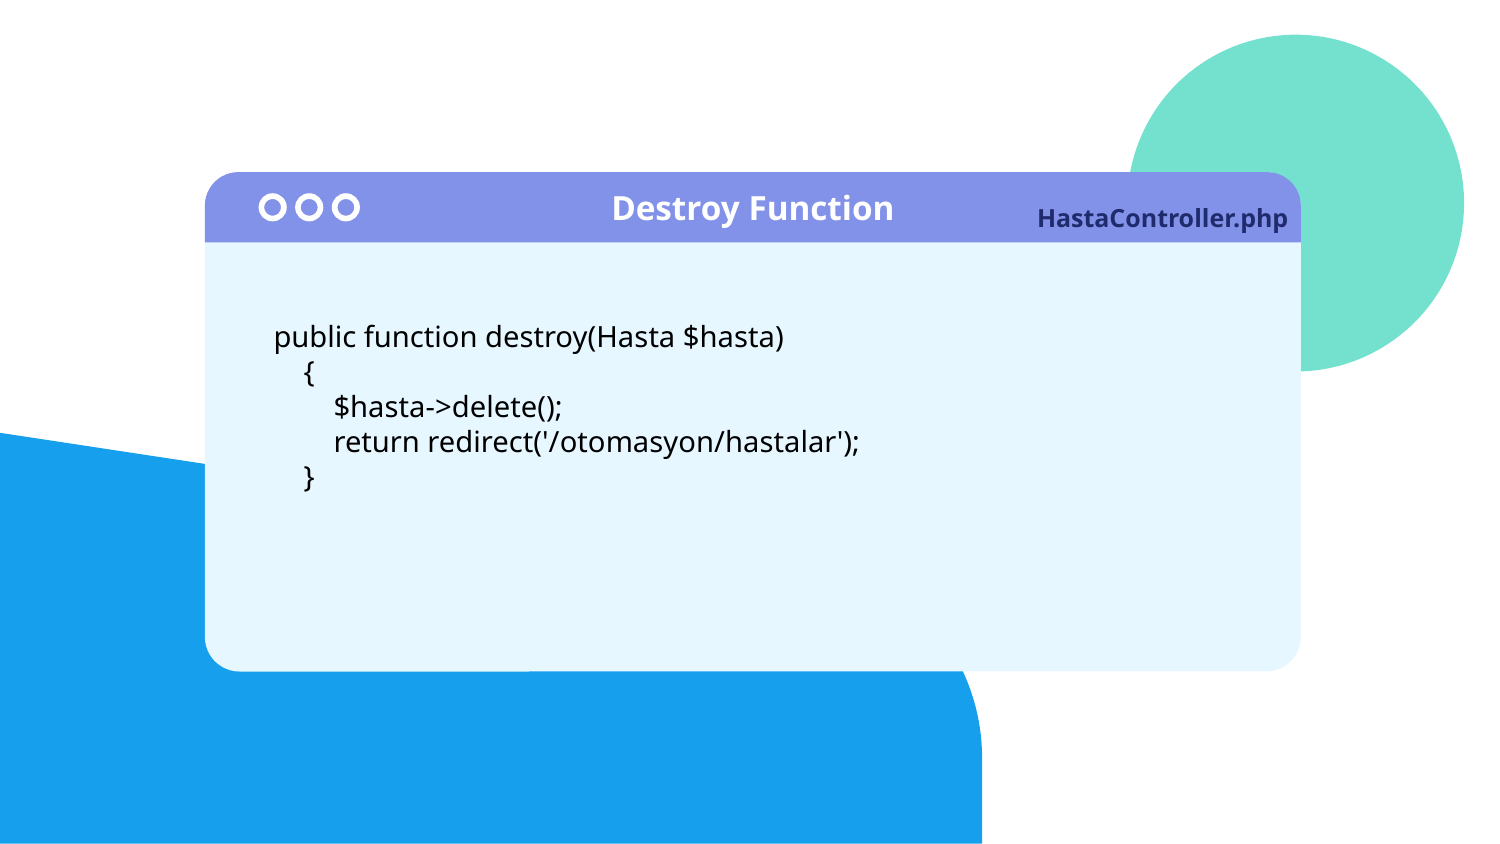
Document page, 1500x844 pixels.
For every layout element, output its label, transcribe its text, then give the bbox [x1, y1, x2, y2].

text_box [258, 192, 361, 222]
subtitle public function destroy(Hasta $hasta) { $hasta->delete(); return redirect('/otomasyon/hastalar'); } [258, 303, 1248, 644]
title HastaController.php [1011, 193, 1315, 243]
text_box Destroy Function [561, 172, 944, 243]
text_box [204, 243, 1301, 672]
text_box [204, 172, 561, 243]
text_box [944, 172, 1299, 243]
